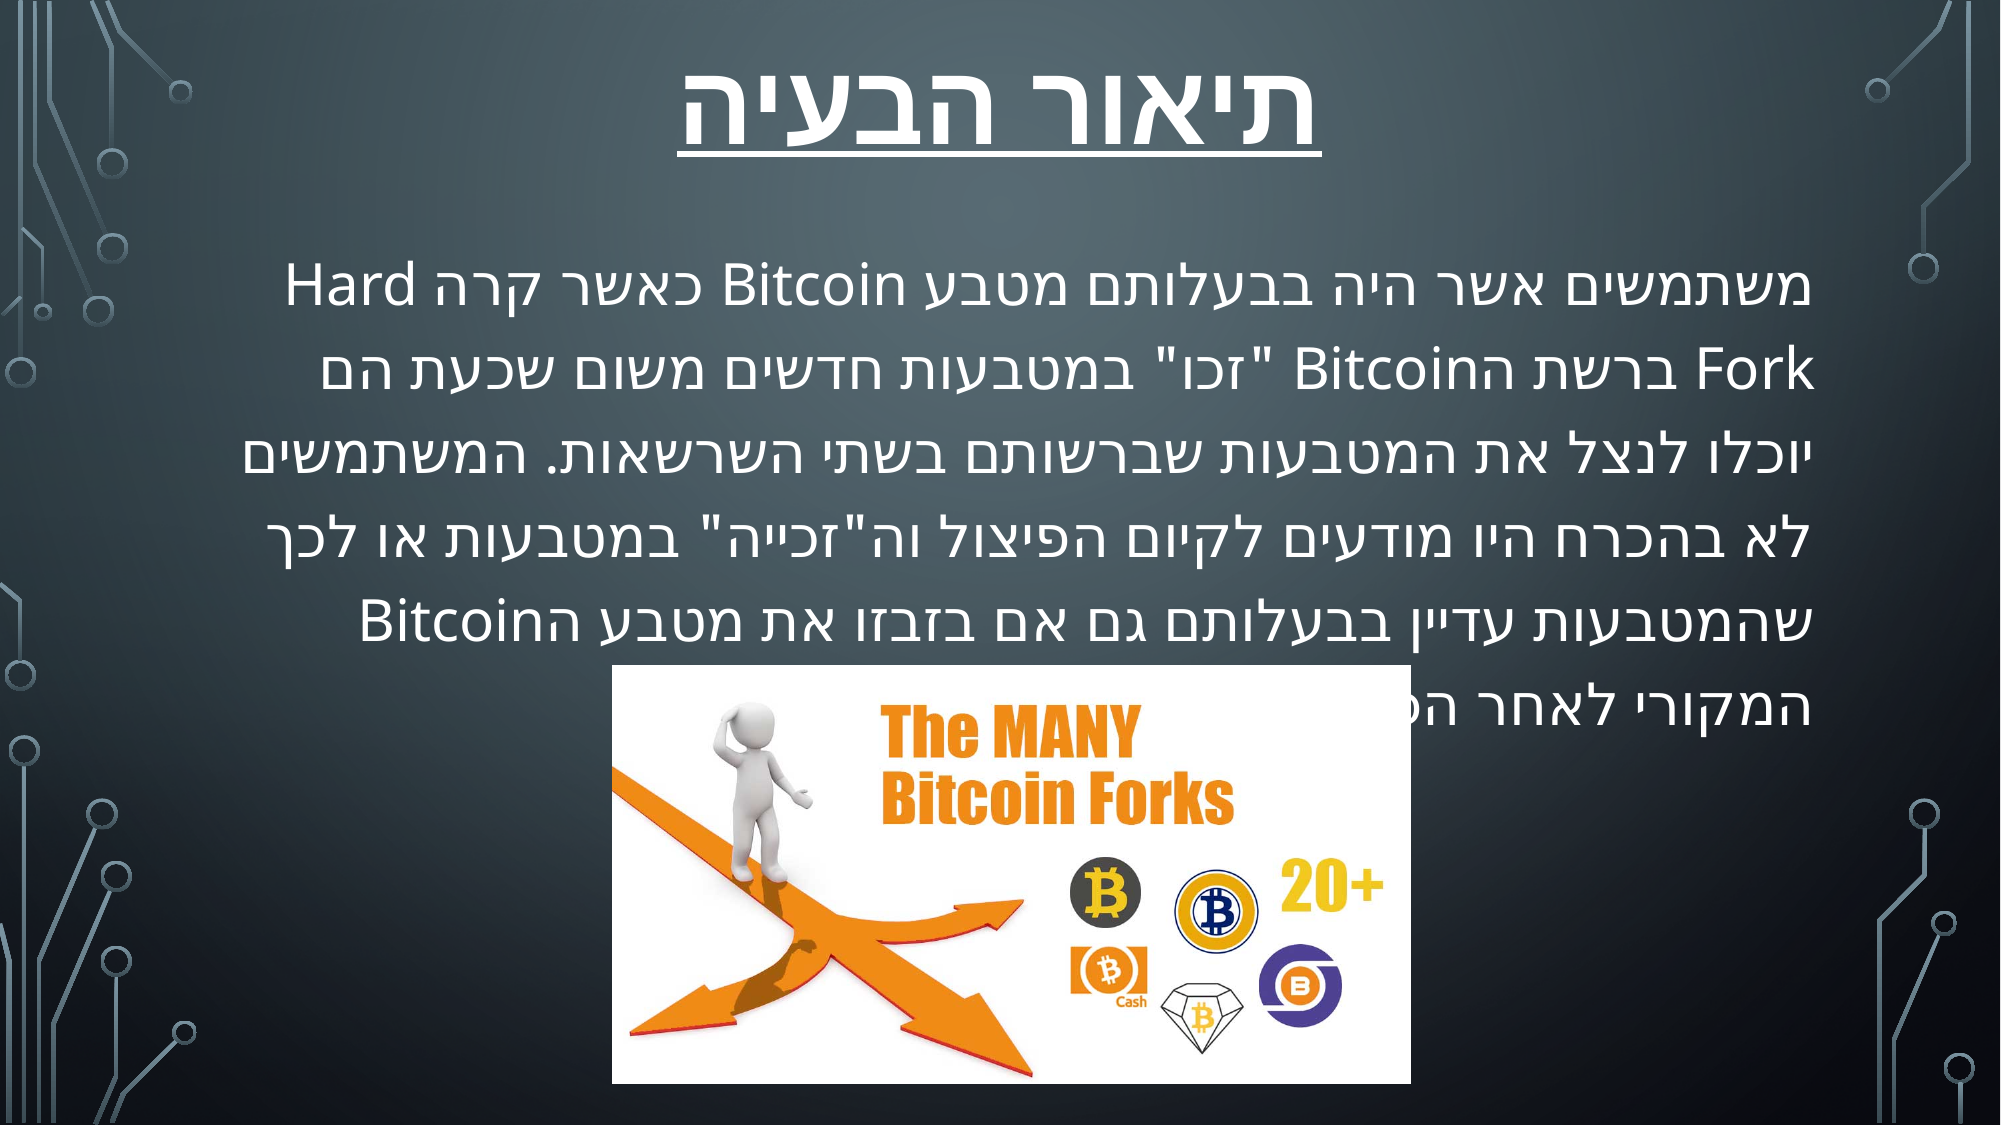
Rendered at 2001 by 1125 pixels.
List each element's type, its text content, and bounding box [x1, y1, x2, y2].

list משתמשים אשר היה בבעלותם מטבע Bitcoin כאשר קרה Hard Fork ברשת הBitcoin "זכו" במטבעות חדשים משום שכעת הם יוכלו לנצל את המטבעות שברשותם בשתי השרשאות. המשתמשים לא בהכרח היו מודעים לקיום הפיצול וה"זכייה" במטבעות או לכך שהמטבעות עדיין בבעלותם גם אם בזבזו את מטבע הBitcoin המקורי לאחר הפיצול. [205, 225, 1831, 574]
picture [611, 665, 1411, 1085]
title תיאור הבעיה [187, 13, 1813, 204]
